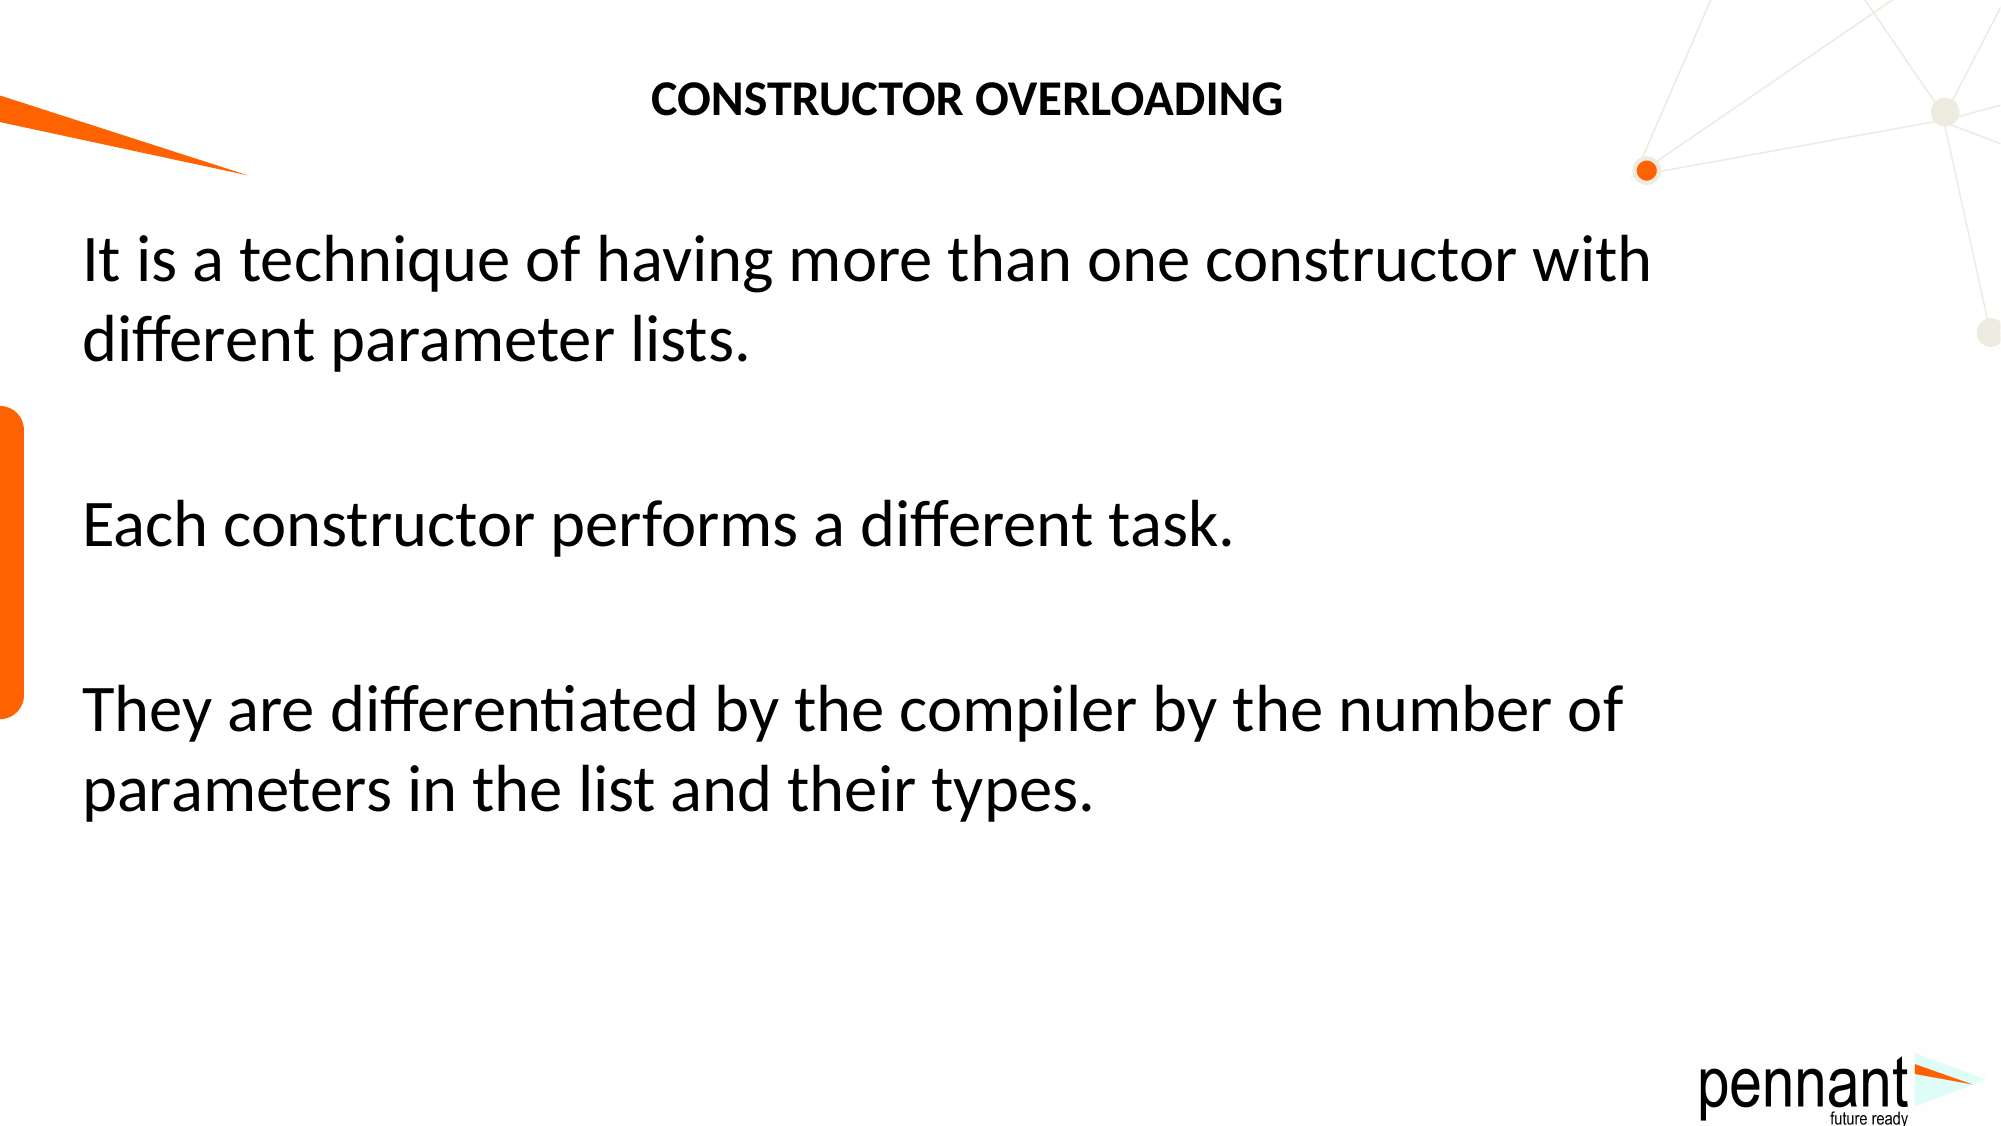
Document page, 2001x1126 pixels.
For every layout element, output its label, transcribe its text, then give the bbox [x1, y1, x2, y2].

picture [1697, 1045, 1986, 1126]
title CONSTRUCTOR OVERLOADING [67, 45, 1868, 146]
list It is a technique of having more than one constructor with different parameter lists. Each constructor performs a different task. They are differentiated by the compiler by the number of parameters in the list and their types. [67, 207, 1898, 1036]
